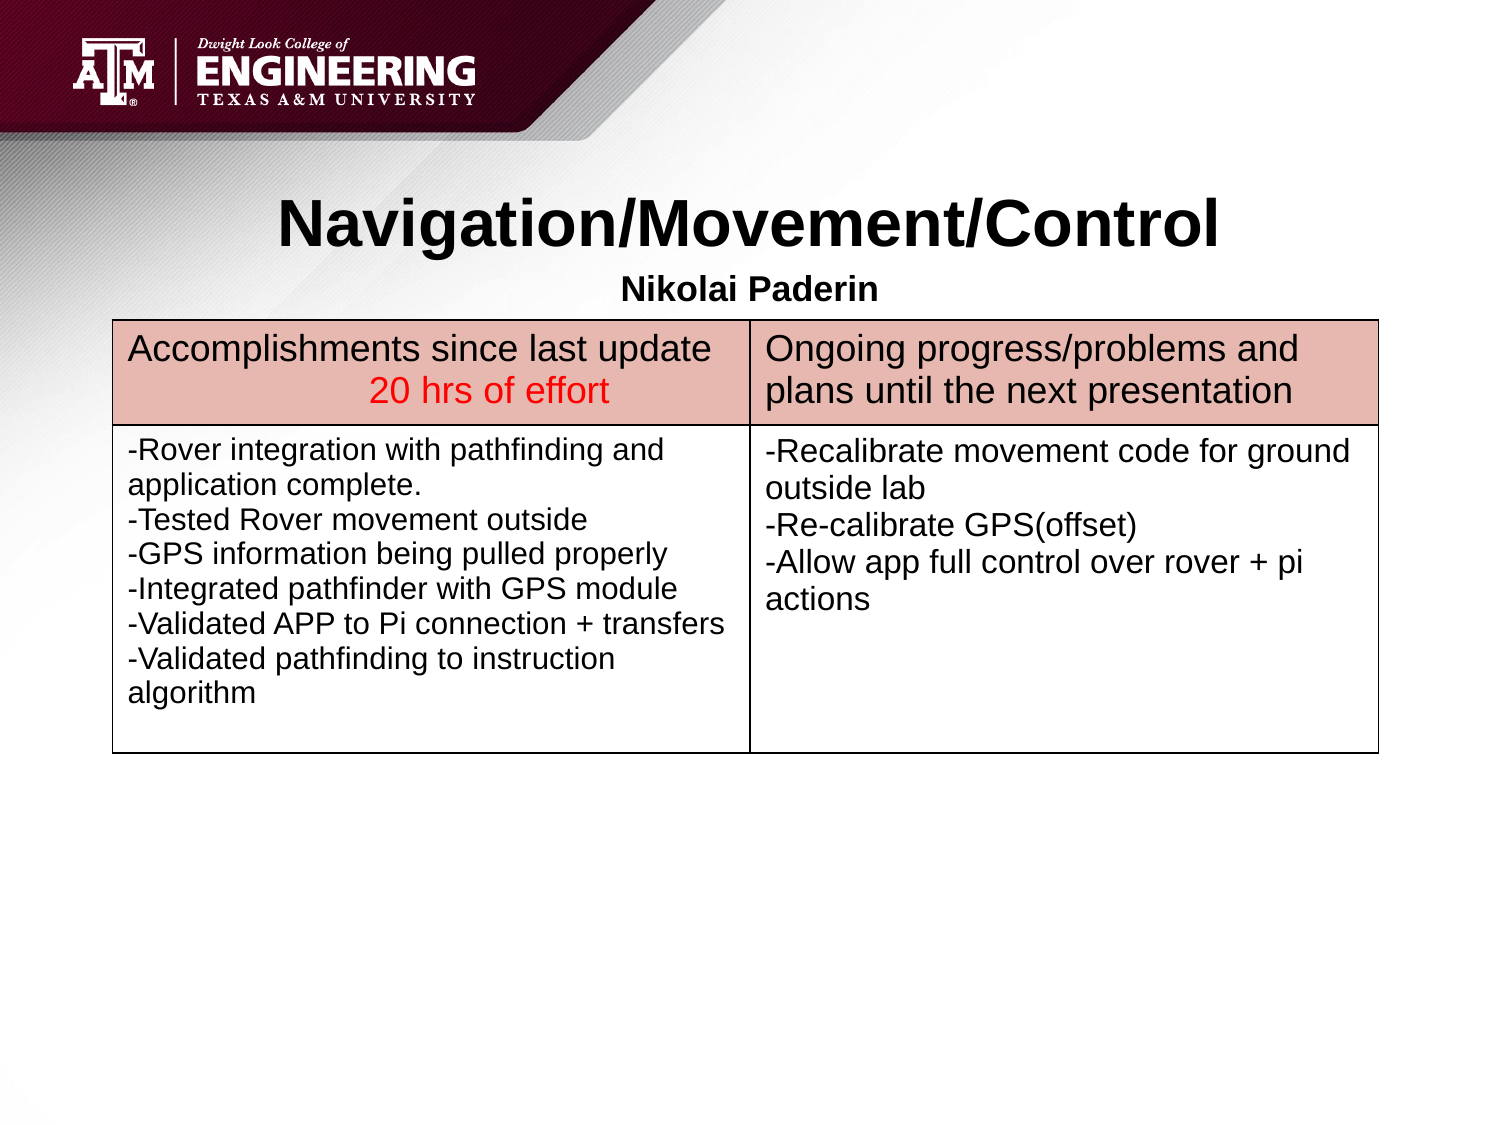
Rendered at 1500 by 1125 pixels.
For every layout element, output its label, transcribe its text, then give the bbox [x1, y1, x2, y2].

table_header Ongoing progress/problems and plans until the next presentation [751, 321, 1378, 424]
text_box Navigation/Movement/Control Nikolai Paderin [74, 172, 1425, 304]
picture [0, 0, 1500, 1125]
table_cell -Rover integration with pathfinding and application complete. -Tested Rover movement outside -GPS information being pulled properly -Integrated pathfinder with GPS module -Validated APP to Pi connection + transfers -Validated pathfinding to instruction algorithm [113, 426, 749, 752]
table_header Accomplishments since last update 20 hrs of effort [113, 321, 749, 424]
table_cell -Recalibrate movement code for ground outside lab -Re-calibrate GPS(offset) -Allow app full control over rover + pi actions [751, 426, 1378, 752]
